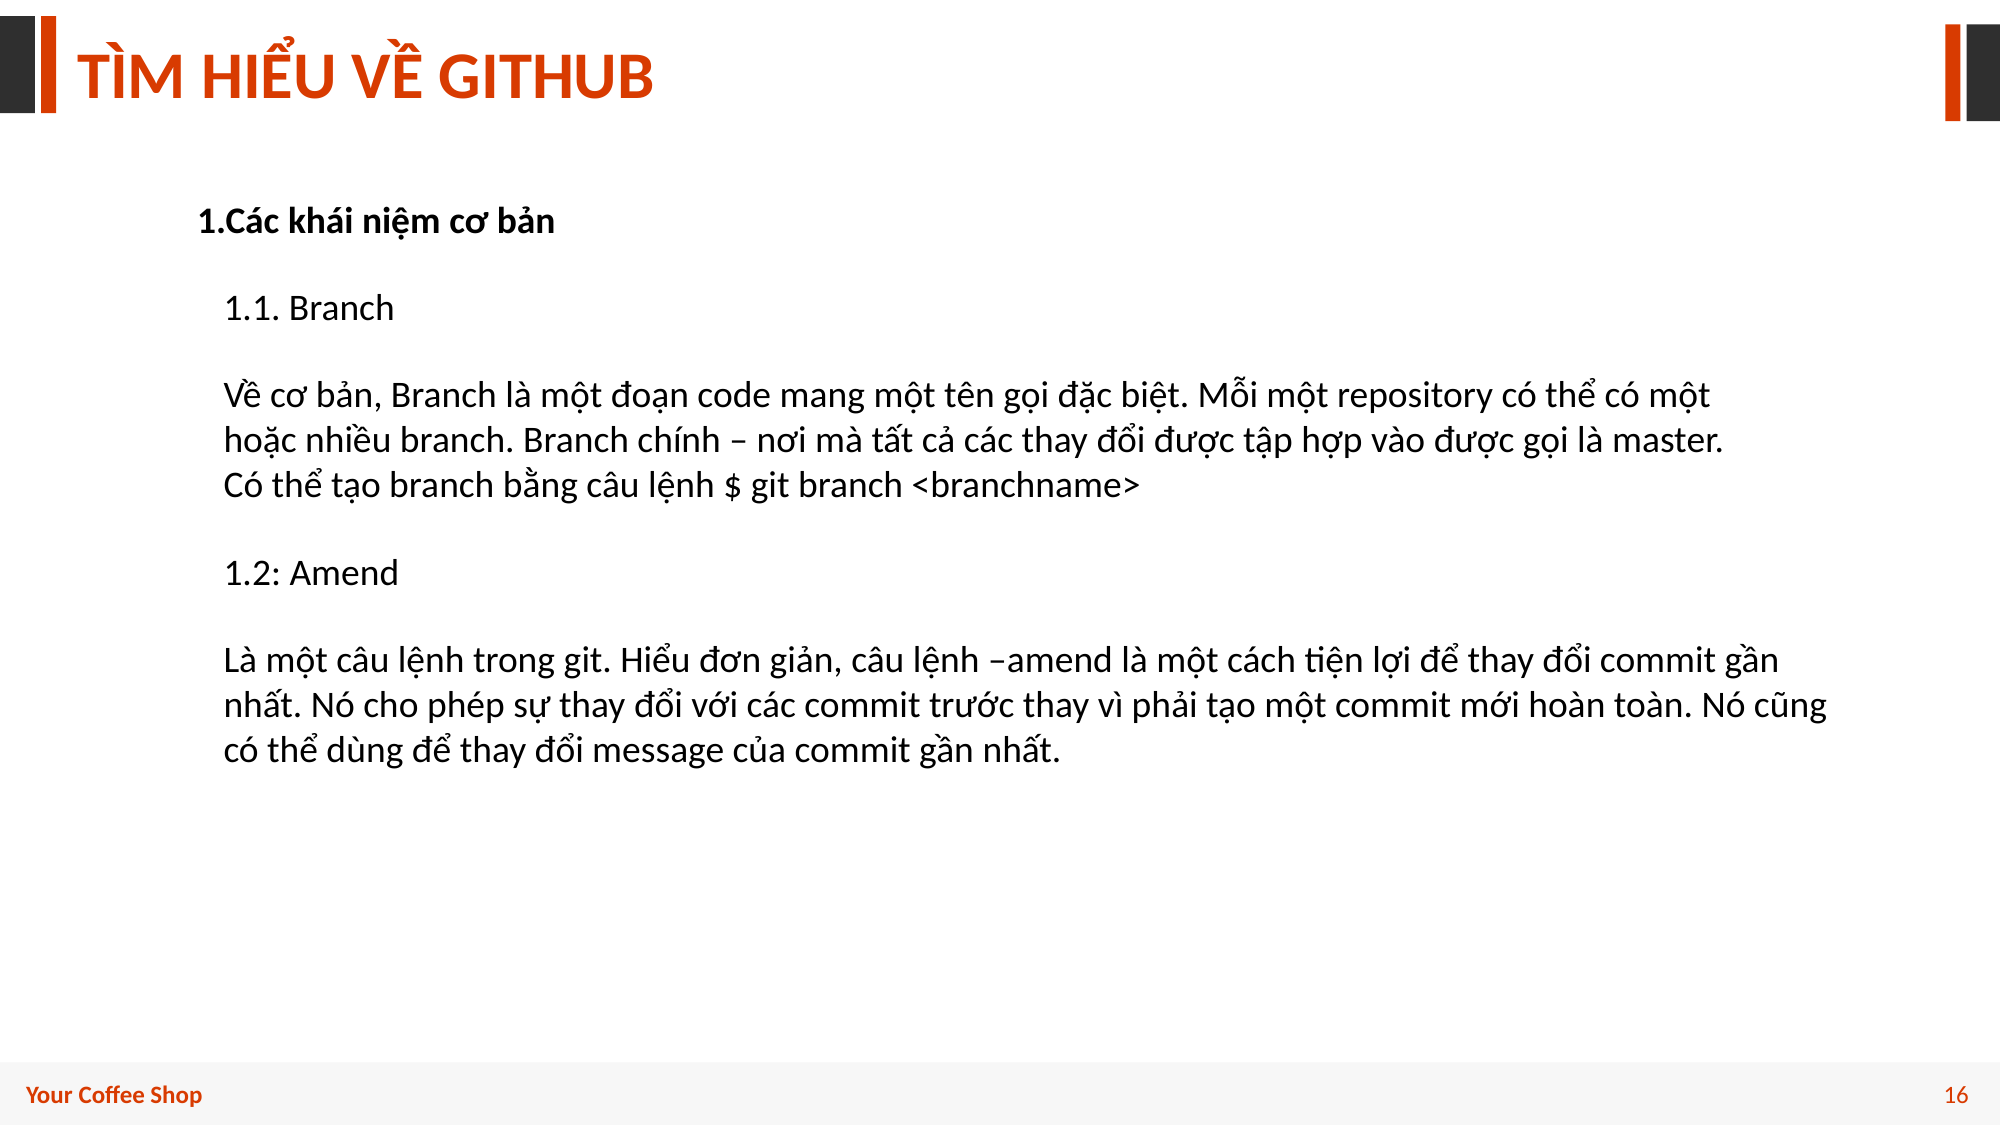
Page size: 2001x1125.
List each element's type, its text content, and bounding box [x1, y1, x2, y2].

text_box 1.2: Amend [208, 540, 1407, 601]
text_box 1.Các khái niệm cơ bản [182, 188, 1827, 249]
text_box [0, 16, 57, 114]
text_box 1.1. Branch [208, 275, 1727, 336]
text_box Là một câu lệnh trong git. Hiểu đơn giản, câu lệnh –amend là một cách tiện lợi để thay đổi commit gần nhất. Nó cho phép sự thay đổi với các commit trước thay vì phải tạo một commit mới hoàn toàn. Nó cũng có thể dùng để thay đổi message của commit gần nhất. [208, 627, 1877, 778]
text_box Về cơ bản, Branch là một đoạn code mang một tên gọi đặc biệt. Mỗi một repository có thể có một hoặc nhiều branch. Branch chính – nơi mà tất cả các thay đổi được tập hợp vào được gọi là master. Có thể tạo branch bằng câu lệnh $ git branch <branchname> [208, 362, 1768, 513]
text_box TÌM HIỂU VỀ GITHUB [62, 39, 1063, 119]
